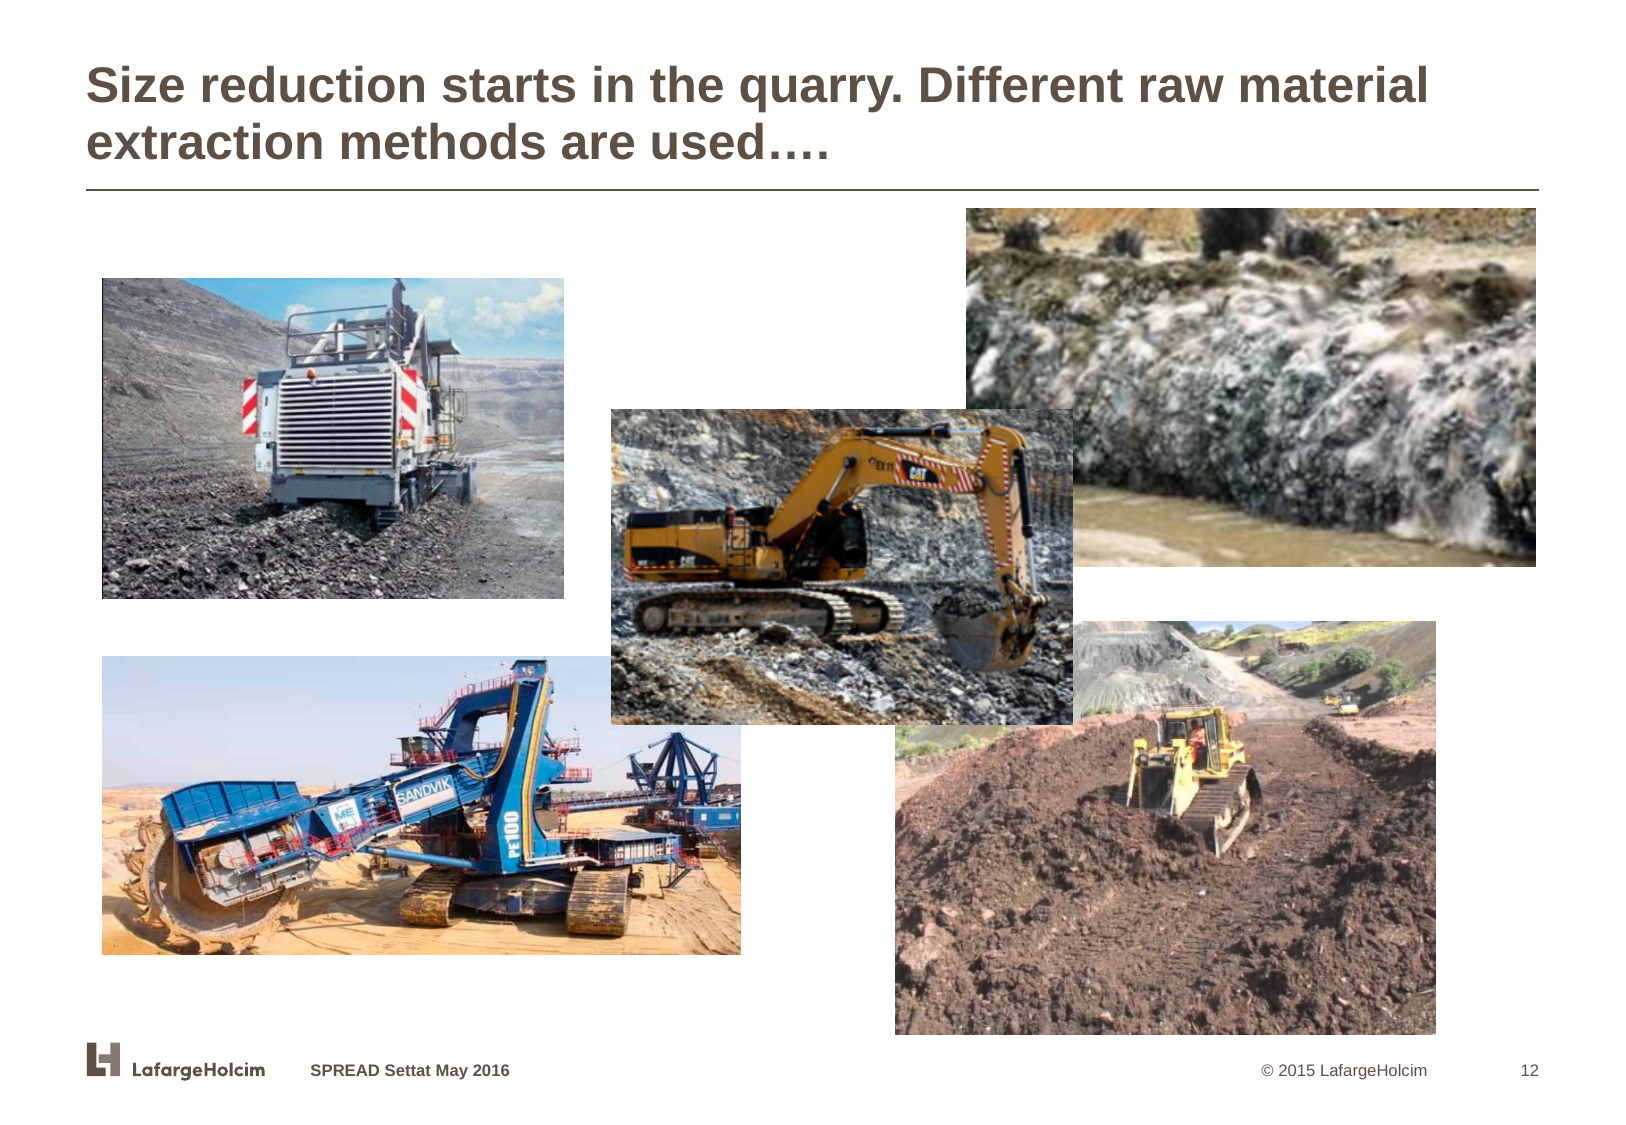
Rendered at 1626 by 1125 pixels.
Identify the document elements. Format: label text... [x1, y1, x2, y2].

title Size reduction starts in the quarry. Different raw material extraction methods are used…. [85, 30, 1540, 171]
slide_number 12 [1467, 1052, 1540, 1080]
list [102, 278, 564, 600]
footer SPREAD Settat May 2016 [310, 1052, 831, 1080]
picture [102, 208, 1536, 1036]
